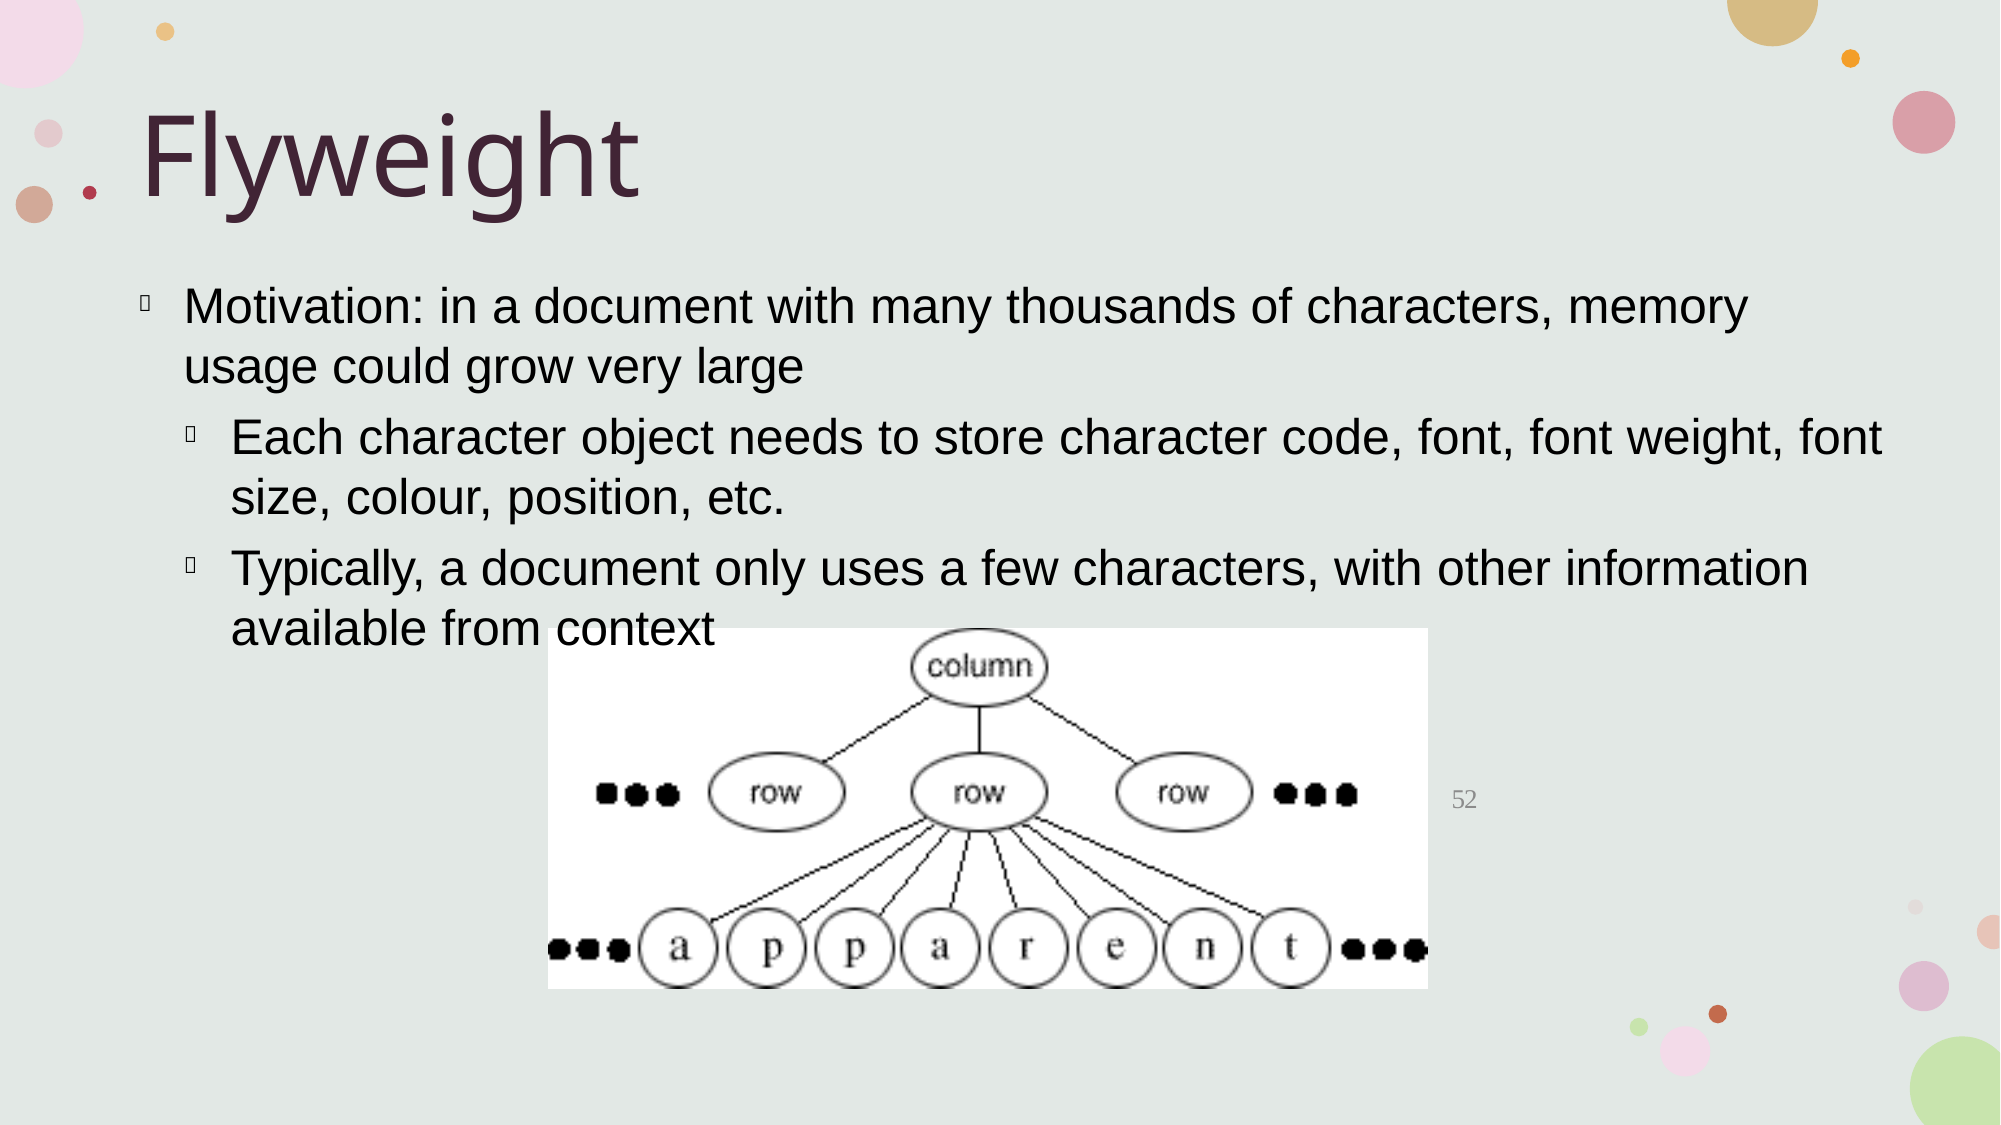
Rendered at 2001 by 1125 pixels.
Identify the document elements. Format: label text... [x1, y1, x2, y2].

picture [548, 628, 1428, 989]
text_box  [181, 416, 204, 447]
text_box Each character object needs to store character code, font, font weight, font size, colour, position, etc. Typically, a document only uses a few characters, with other information available from context [227, 401, 1996, 656]
text_box Motivation: in a document with many thousands of characters, memory usage could grow very large [180, 270, 1896, 394]
slide_number 52 [1425, 656, 1478, 1120]
title Flyweight [135, 54, 1759, 245]
text_box  [135, 285, 158, 316]
text_box  [181, 548, 204, 578]
